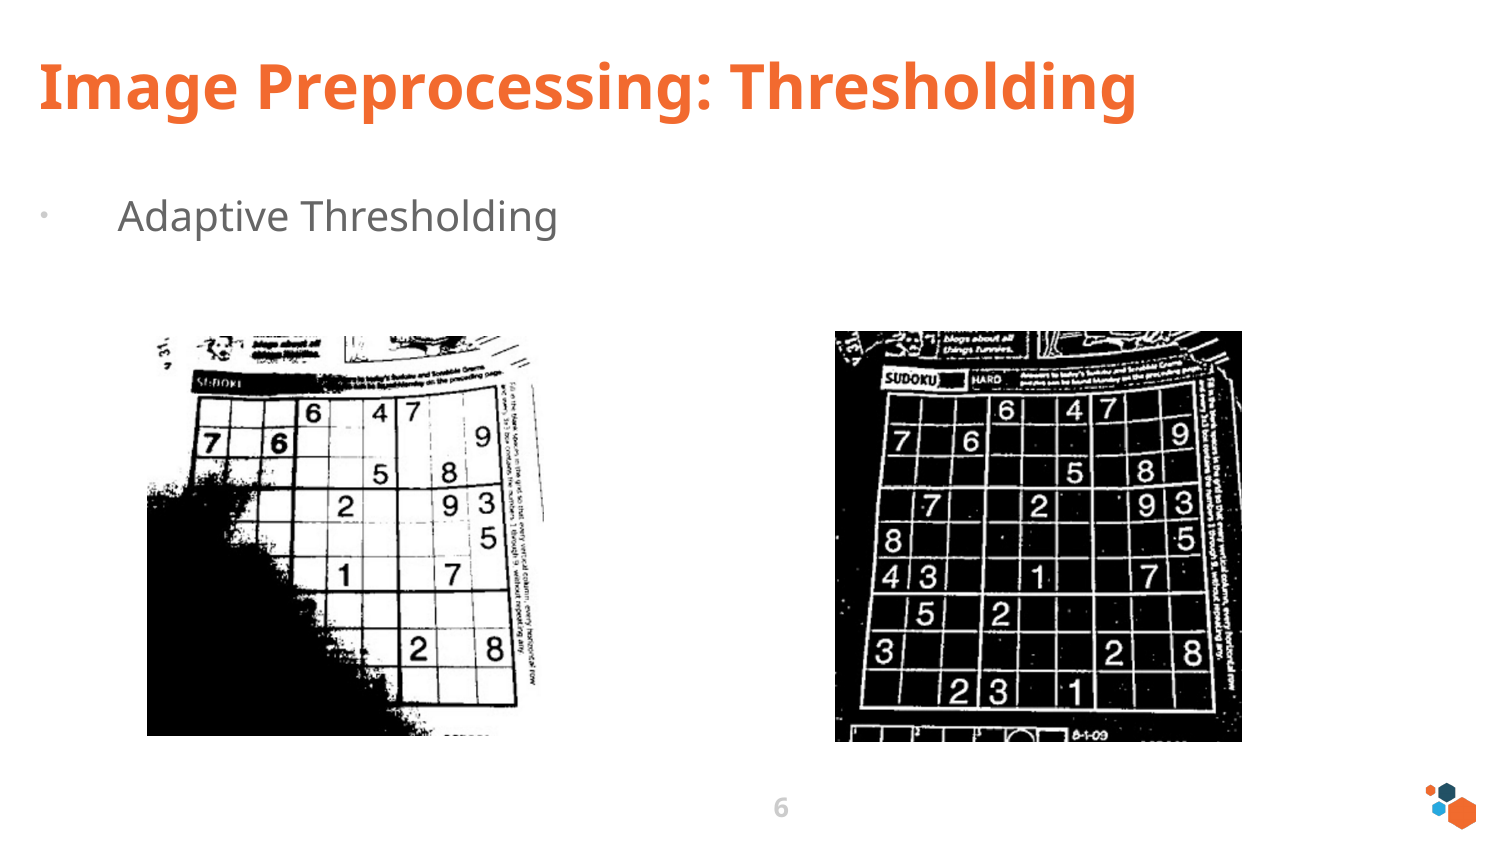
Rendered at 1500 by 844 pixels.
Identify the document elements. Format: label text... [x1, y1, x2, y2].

picture [1425, 780, 1476, 832]
text_box <number> [736, 776, 827, 842]
text_box Adaptive Thresholding [24, 167, 1407, 742]
picture [835, 331, 1243, 743]
text_box Image Preprocessing: Thresholding [24, 0, 1375, 137]
picture [143, 331, 549, 743]
